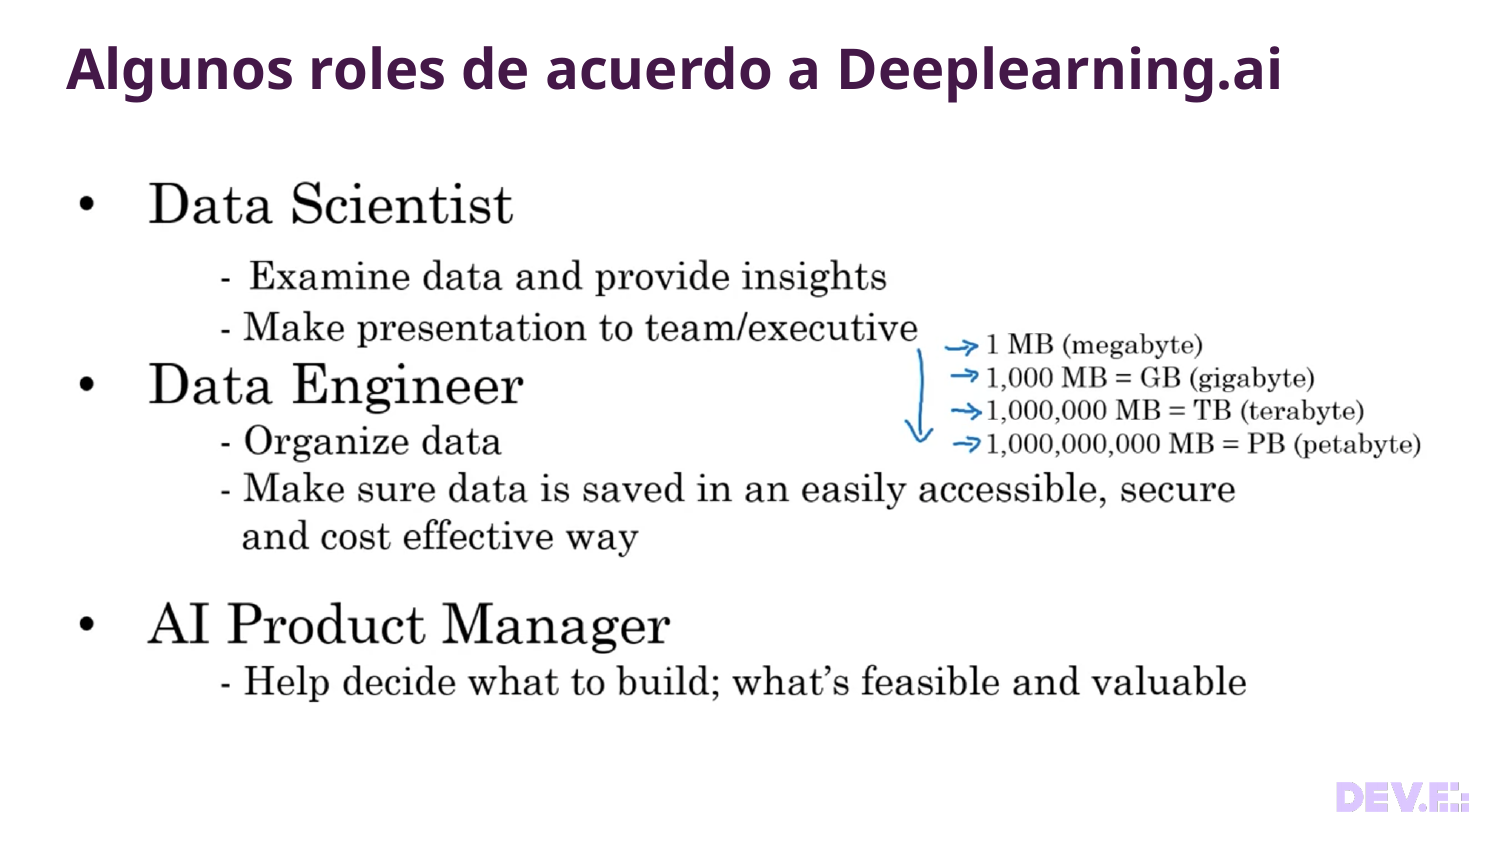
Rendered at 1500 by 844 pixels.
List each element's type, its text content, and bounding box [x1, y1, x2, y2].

picture [66, 166, 1434, 720]
title Algunos roles de acuerdo a Deeplearning.ai [51, 17, 1449, 112]
picture [1330, 776, 1474, 818]
